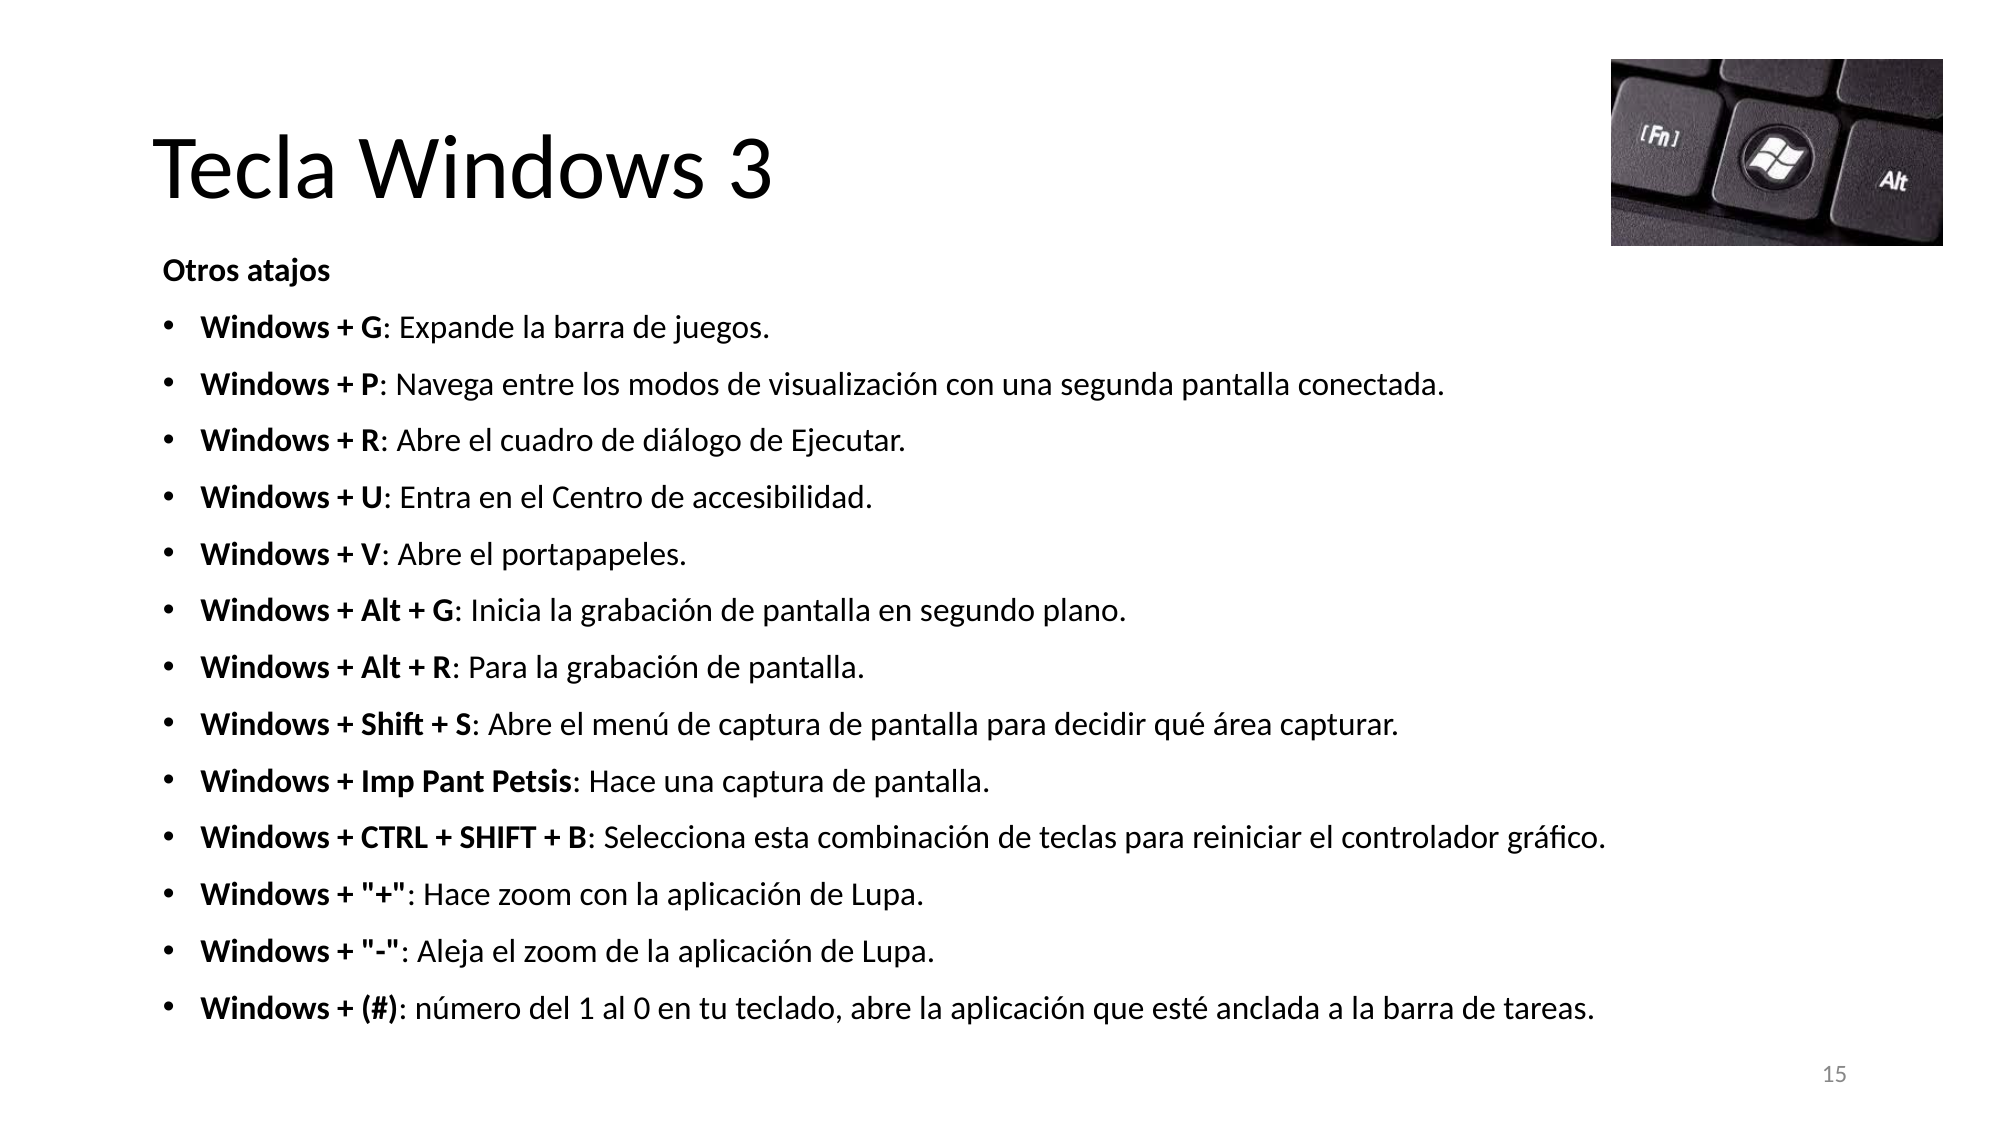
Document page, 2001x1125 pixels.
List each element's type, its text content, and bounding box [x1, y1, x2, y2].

title Tecla Windows 3 [137, 59, 1610, 278]
list Otros atajos Windows + G: Expande la barra de juegos. Windows + P: Navega entre los modos de visualización con una segunda pantalla conectada. Windows + R: Abre el cuadro de diálogo de Ejecutar. Windows + U: Entra en el Centro de accesibilidad. Windows + V: Abre el portapapeles. Windows + Alt + G: Inicia la grabación de pantalla en segundo plano. Windows + Alt + R: Para la grabación de pantalla. Windows + Shift + S: Abre el menú de captura de pantalla para decidir qué área capturar. Windows + Imp Pant Petsis: Hace una captura de pantalla. Windows + CTRL + SHIFT + B: Selecciona esta combinación de teclas para reiniciar el controlador gráfico. Windows + "+": Hace zoom con la aplicación de Lupa. Windows + "-": Aleja el zoom de la aplicación de Lupa. Windows + (#): número del 1 al 0 en tu teclado, abre la aplicación que esté anclada a la barra de tareas. [147, 245, 1873, 1066]
slide_number ‹#› [1412, 1042, 1863, 1103]
picture [1611, 59, 1943, 246]
